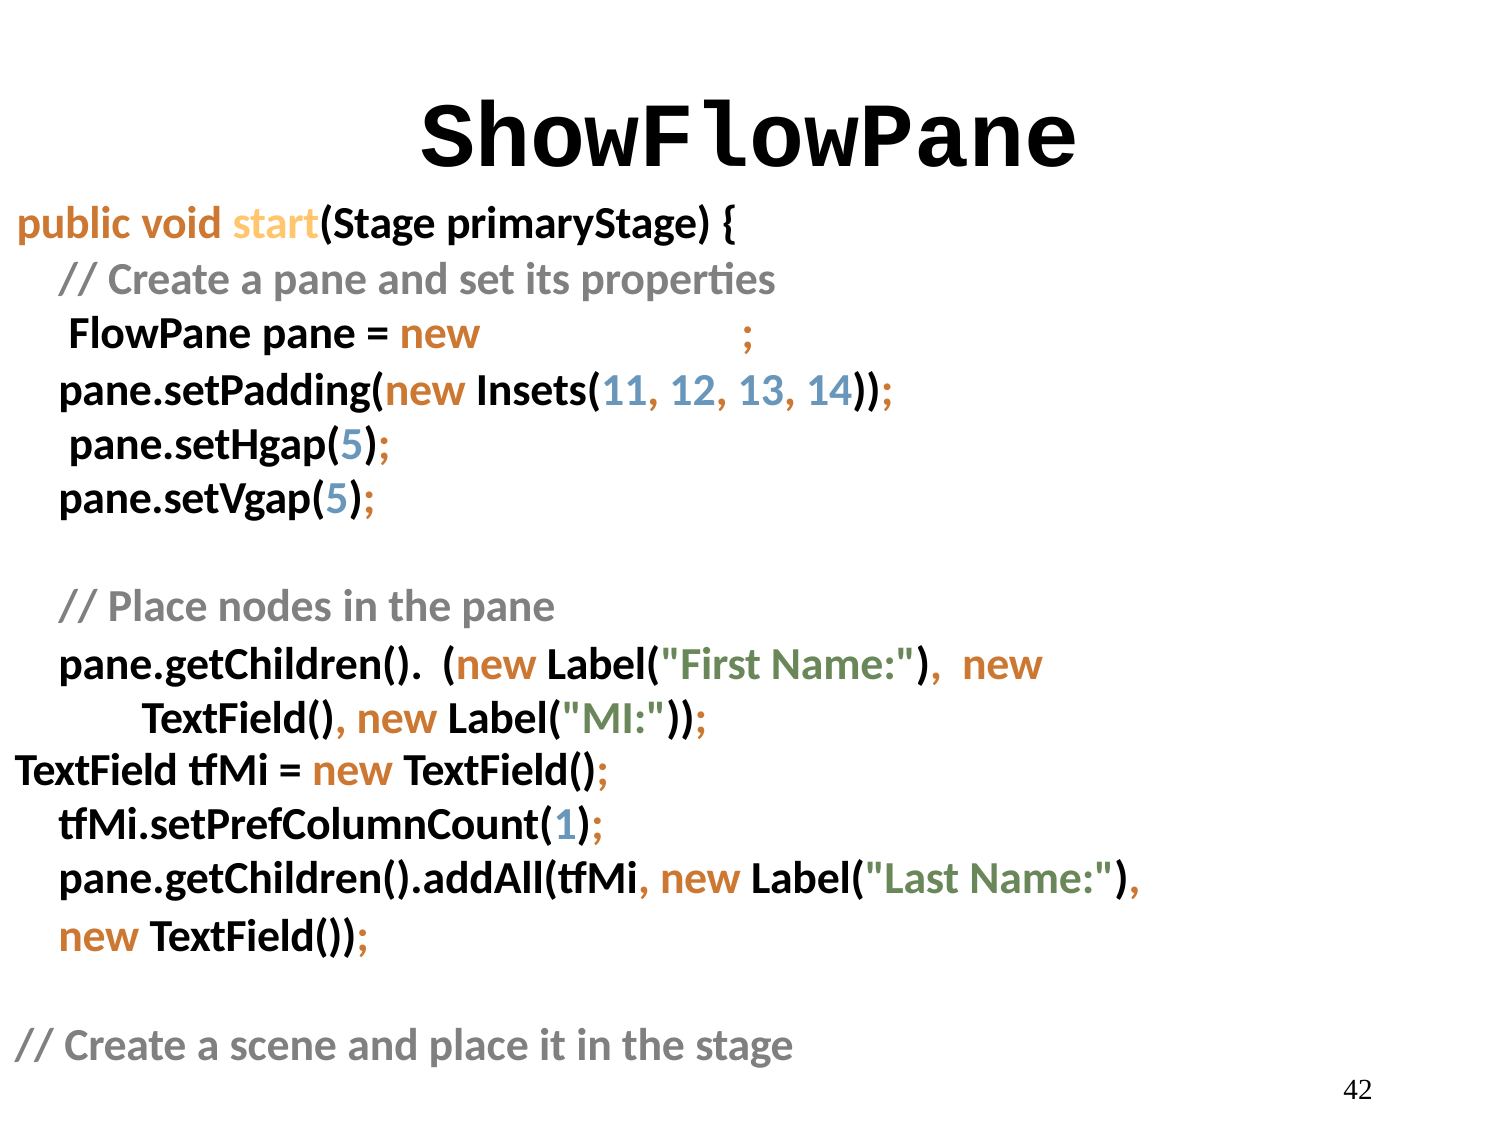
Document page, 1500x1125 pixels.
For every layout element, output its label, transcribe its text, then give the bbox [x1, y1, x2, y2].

title ShowFlowPane [418, 73, 1082, 190]
slide_number 42 [1322, 1070, 1381, 1125]
text_box public void start(Stage primaryStage) { // Create a pane and set its properties FlowPane pane = new ; pane.setPadding(new Insets(11, 12, 13, 14)); pane.setHgap(5); pane.setVgap(5); // Place nodes in the pane pane.getChildren(). (new Label("First Name:"), new TextField(), new Label("MI:")); TextField tfMi = new TextField(); tfMi.setPrefColumnCount(1); pane.getChildren().addAll(tfMi, new Label("Last Name:"), new TextField()); // Create a scene and place it in the stage [14, 190, 1154, 1070]
